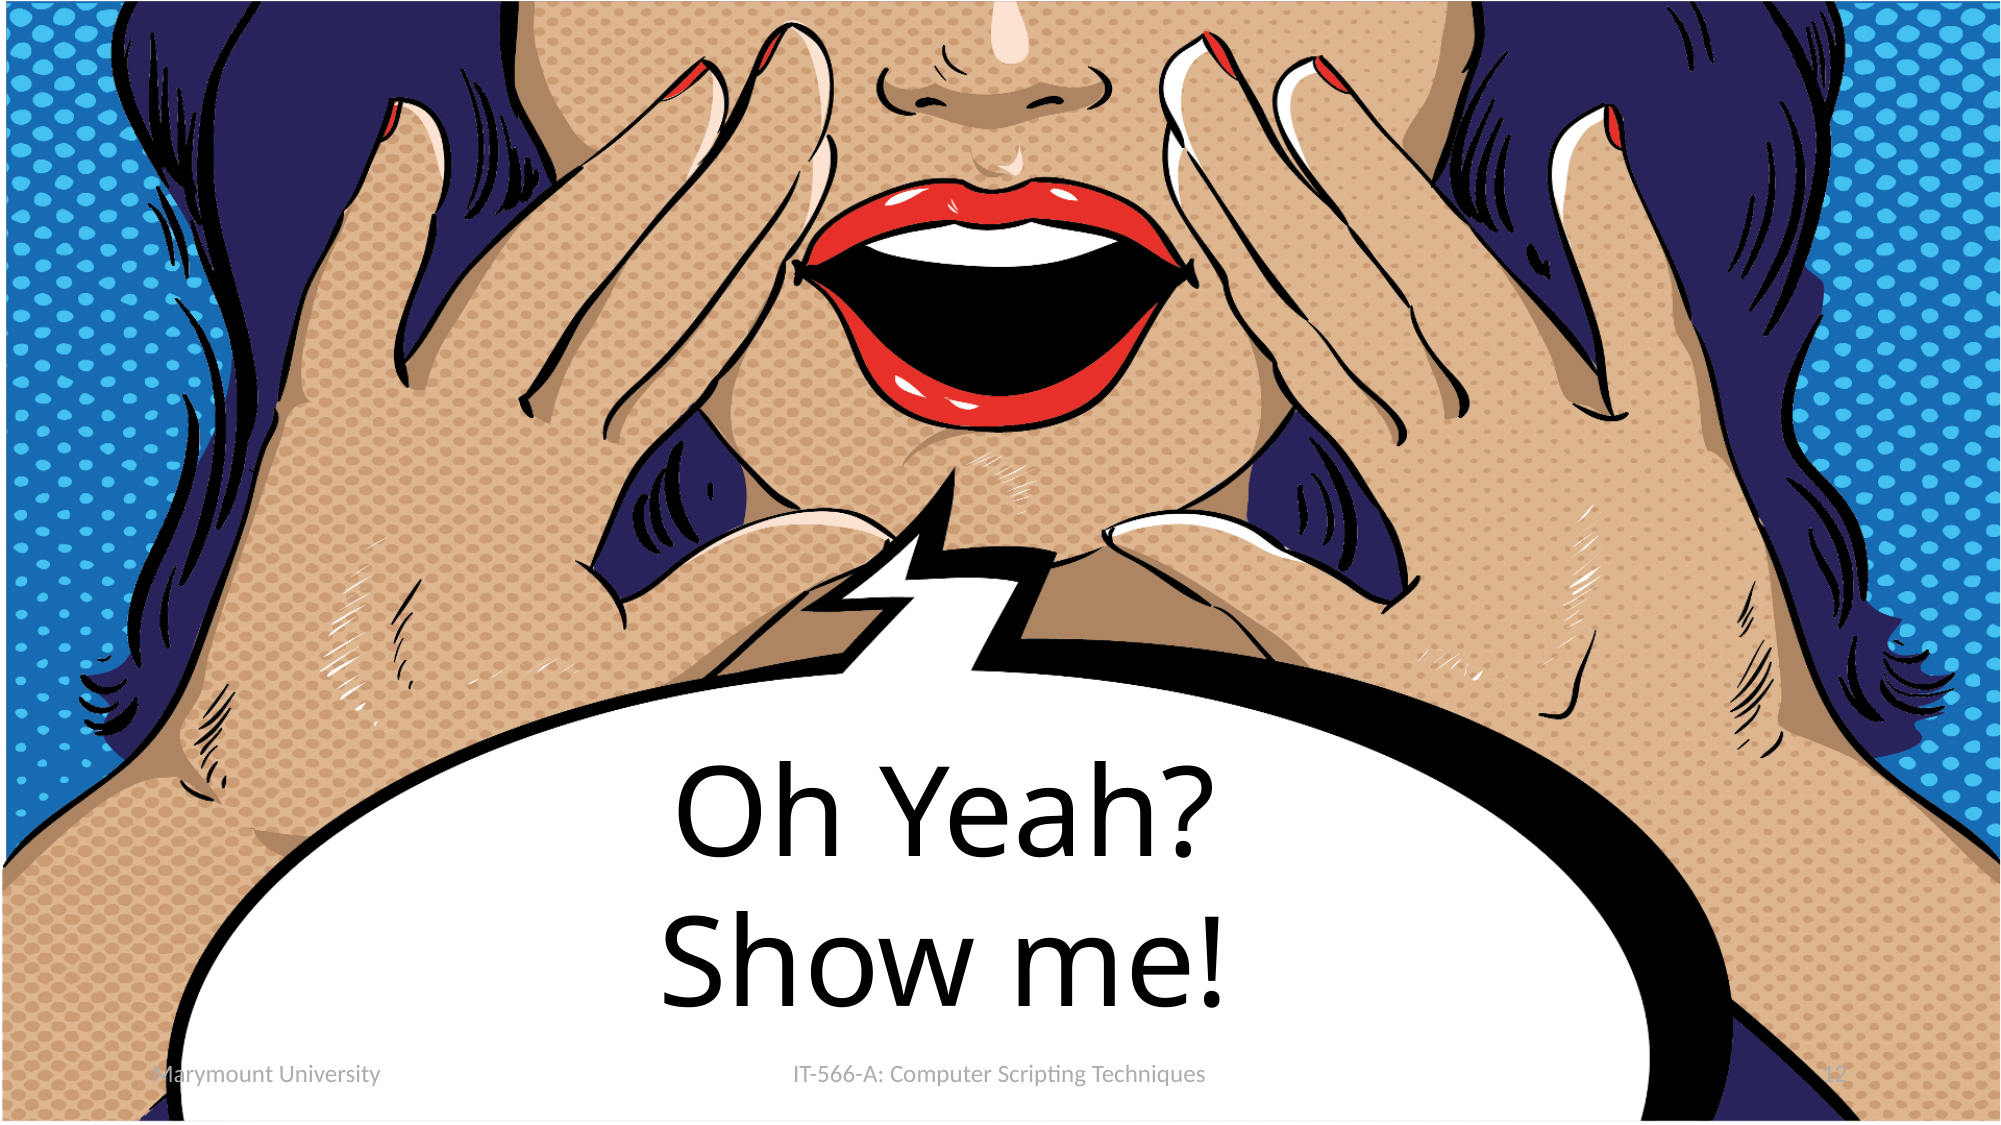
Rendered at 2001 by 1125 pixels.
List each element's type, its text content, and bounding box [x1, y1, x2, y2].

picture [0, 0, 2001, 1125]
slide_number Marymount University [137, 1042, 588, 1103]
slide_number 12 [1412, 1042, 1863, 1103]
text_box Oh Yeah? Show me! [512, 724, 1375, 1040]
footer IT-566-A: Computer Scripting Techniques [662, 1042, 1338, 1103]
